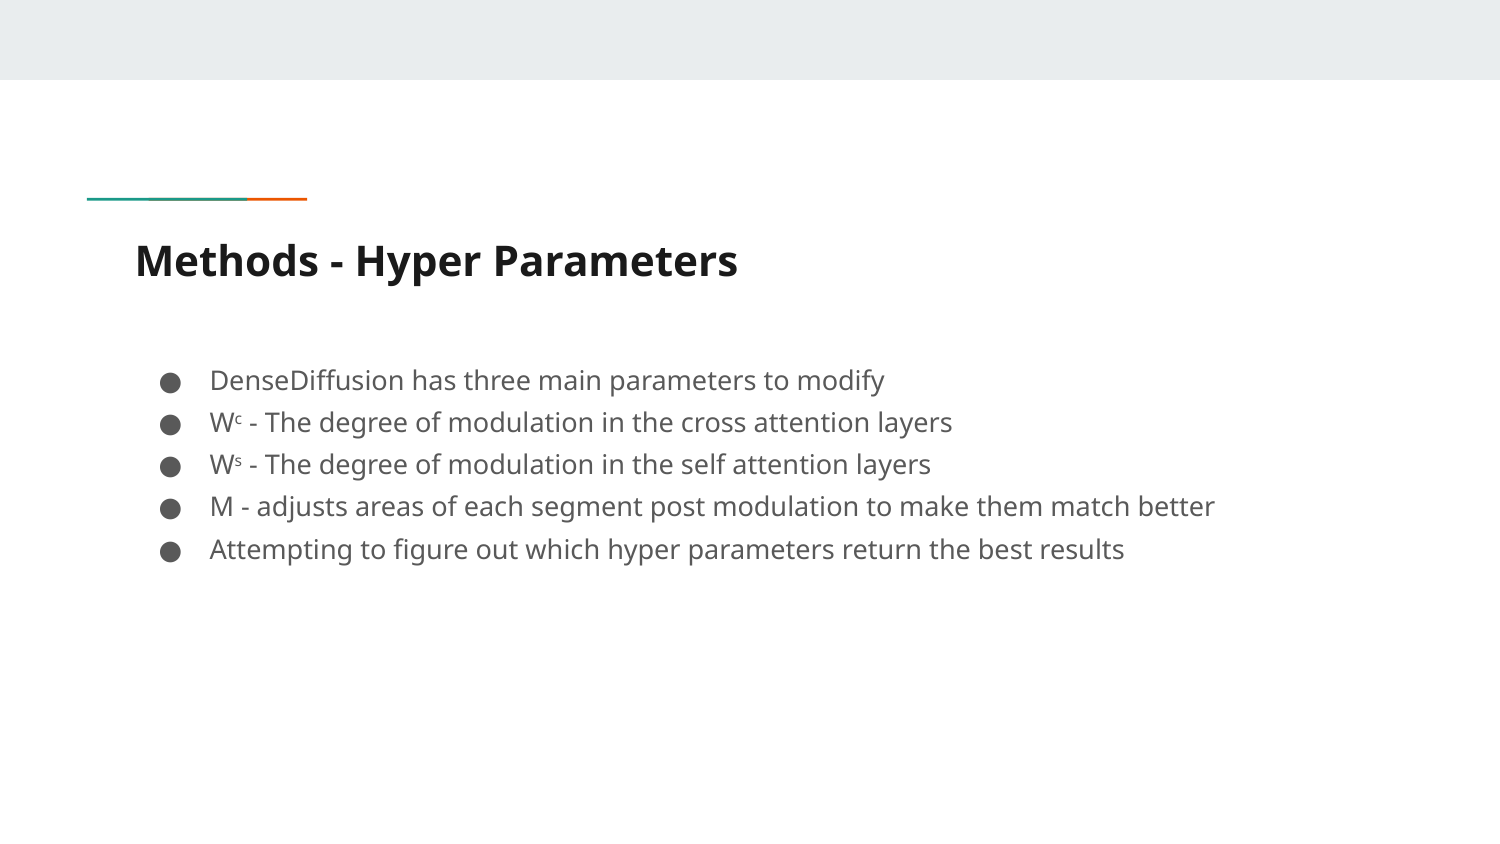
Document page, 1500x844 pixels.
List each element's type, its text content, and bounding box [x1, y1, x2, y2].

title Methods - Hyper Parameters [119, 216, 1381, 305]
list DenseDiffusion has three main parameters to modify Wc - The degree of modulation in the cross attention layers Ws - The degree of modulation in the self attention layers M - adjusts areas of each segment post modulation to make them match better Attempting to figure out which hyper parameters return the best results [119, 341, 1381, 712]
